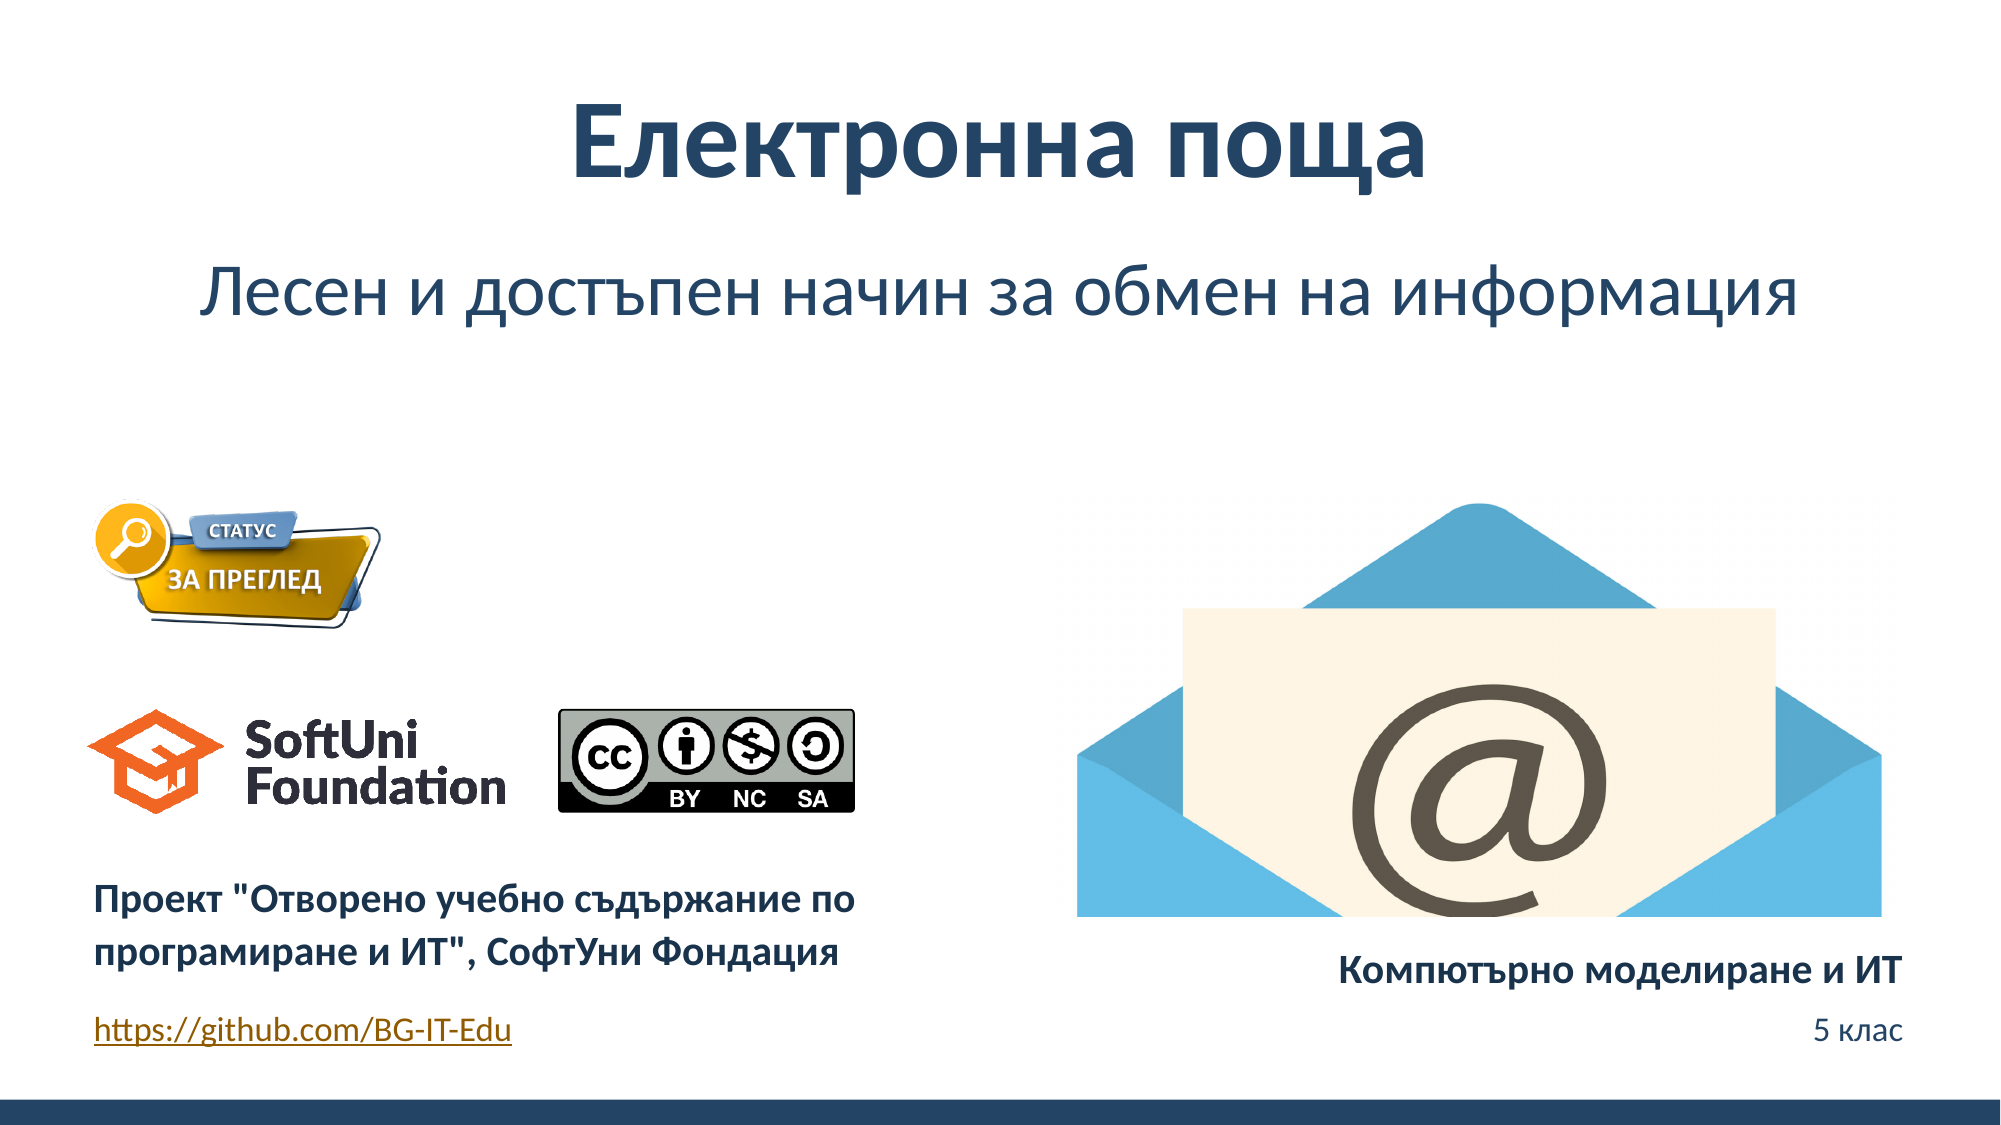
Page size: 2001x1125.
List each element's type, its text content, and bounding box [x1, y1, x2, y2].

picture [90, 498, 382, 630]
list 5 клас [1048, 998, 1910, 1055]
title Електронна поща [91, 52, 1910, 213]
picture [87, 709, 505, 814]
list Компютърно моделиране и ИТ [948, 934, 1910, 997]
picture [1047, 488, 1910, 917]
list Проект "Отворено учебно съдържание по програмиране и ИТ", СофтУни Фондация [87, 861, 868, 981]
picture [558, 708, 855, 813]
list https://github.com/BG-IT-Edu [87, 998, 868, 1055]
subtitle Лесен и достъпен начин за обмен на информация [91, 230, 1910, 445]
